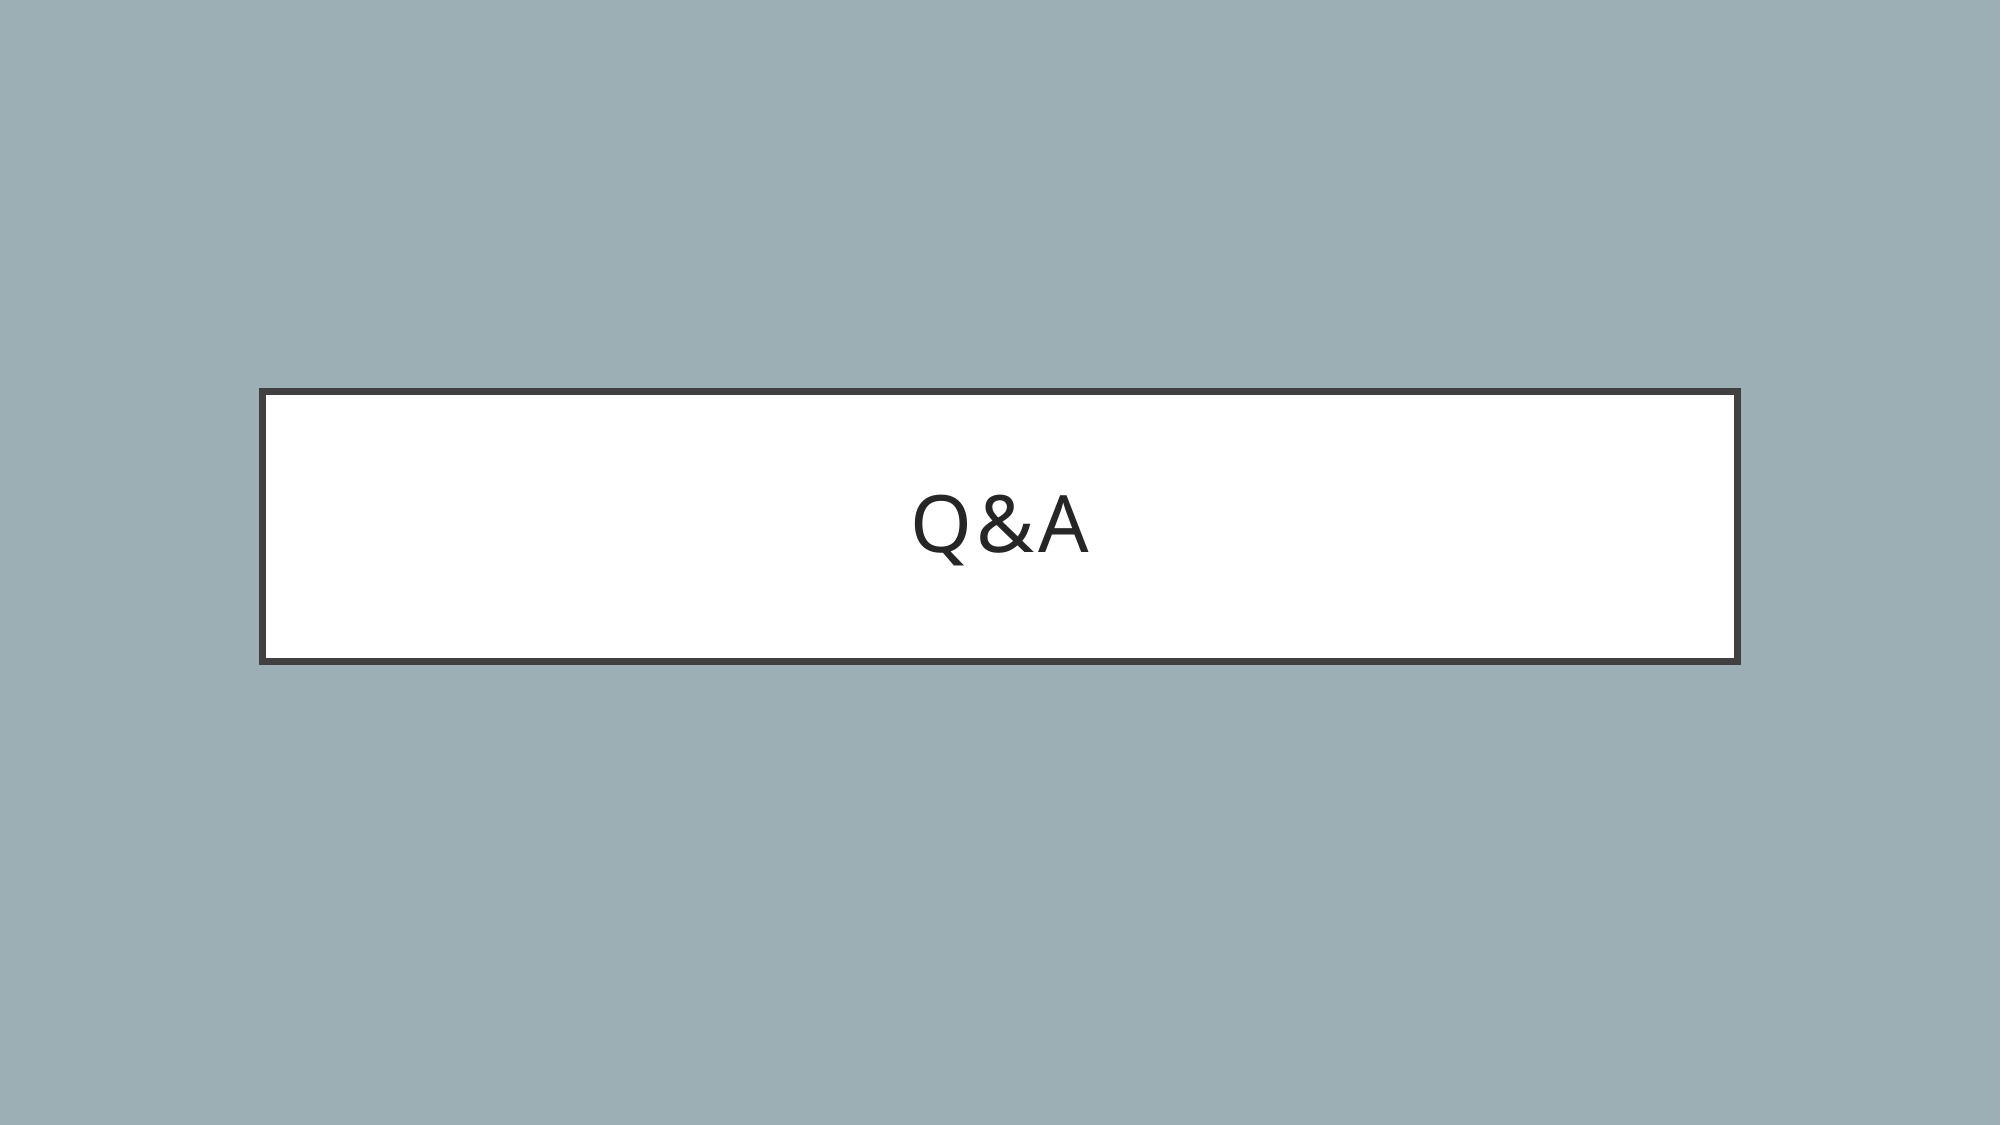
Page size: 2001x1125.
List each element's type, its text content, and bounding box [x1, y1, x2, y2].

title Q&A [259, 388, 1741, 665]
